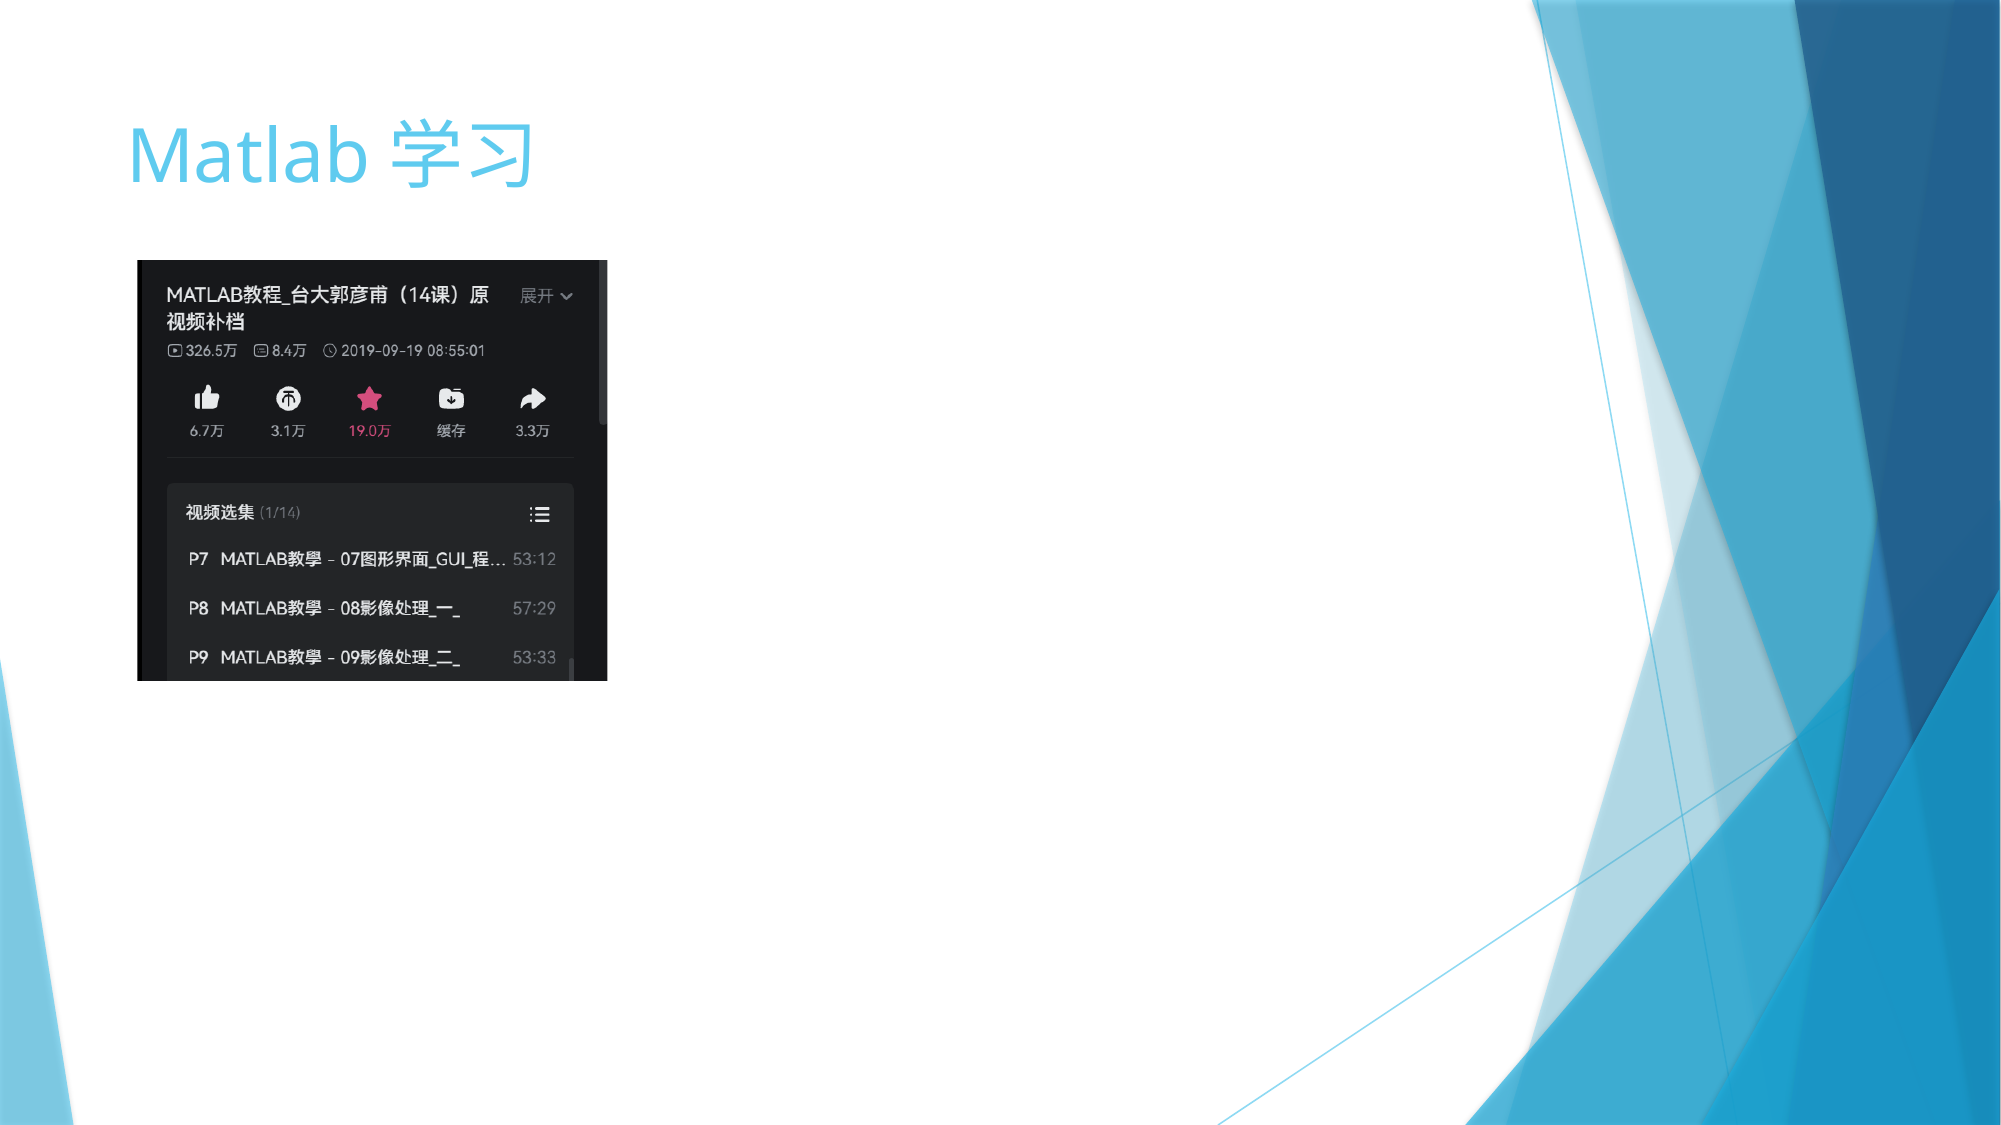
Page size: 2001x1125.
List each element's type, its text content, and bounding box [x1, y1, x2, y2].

title Matlab学习 [111, 99, 1522, 317]
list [136, 259, 608, 682]
